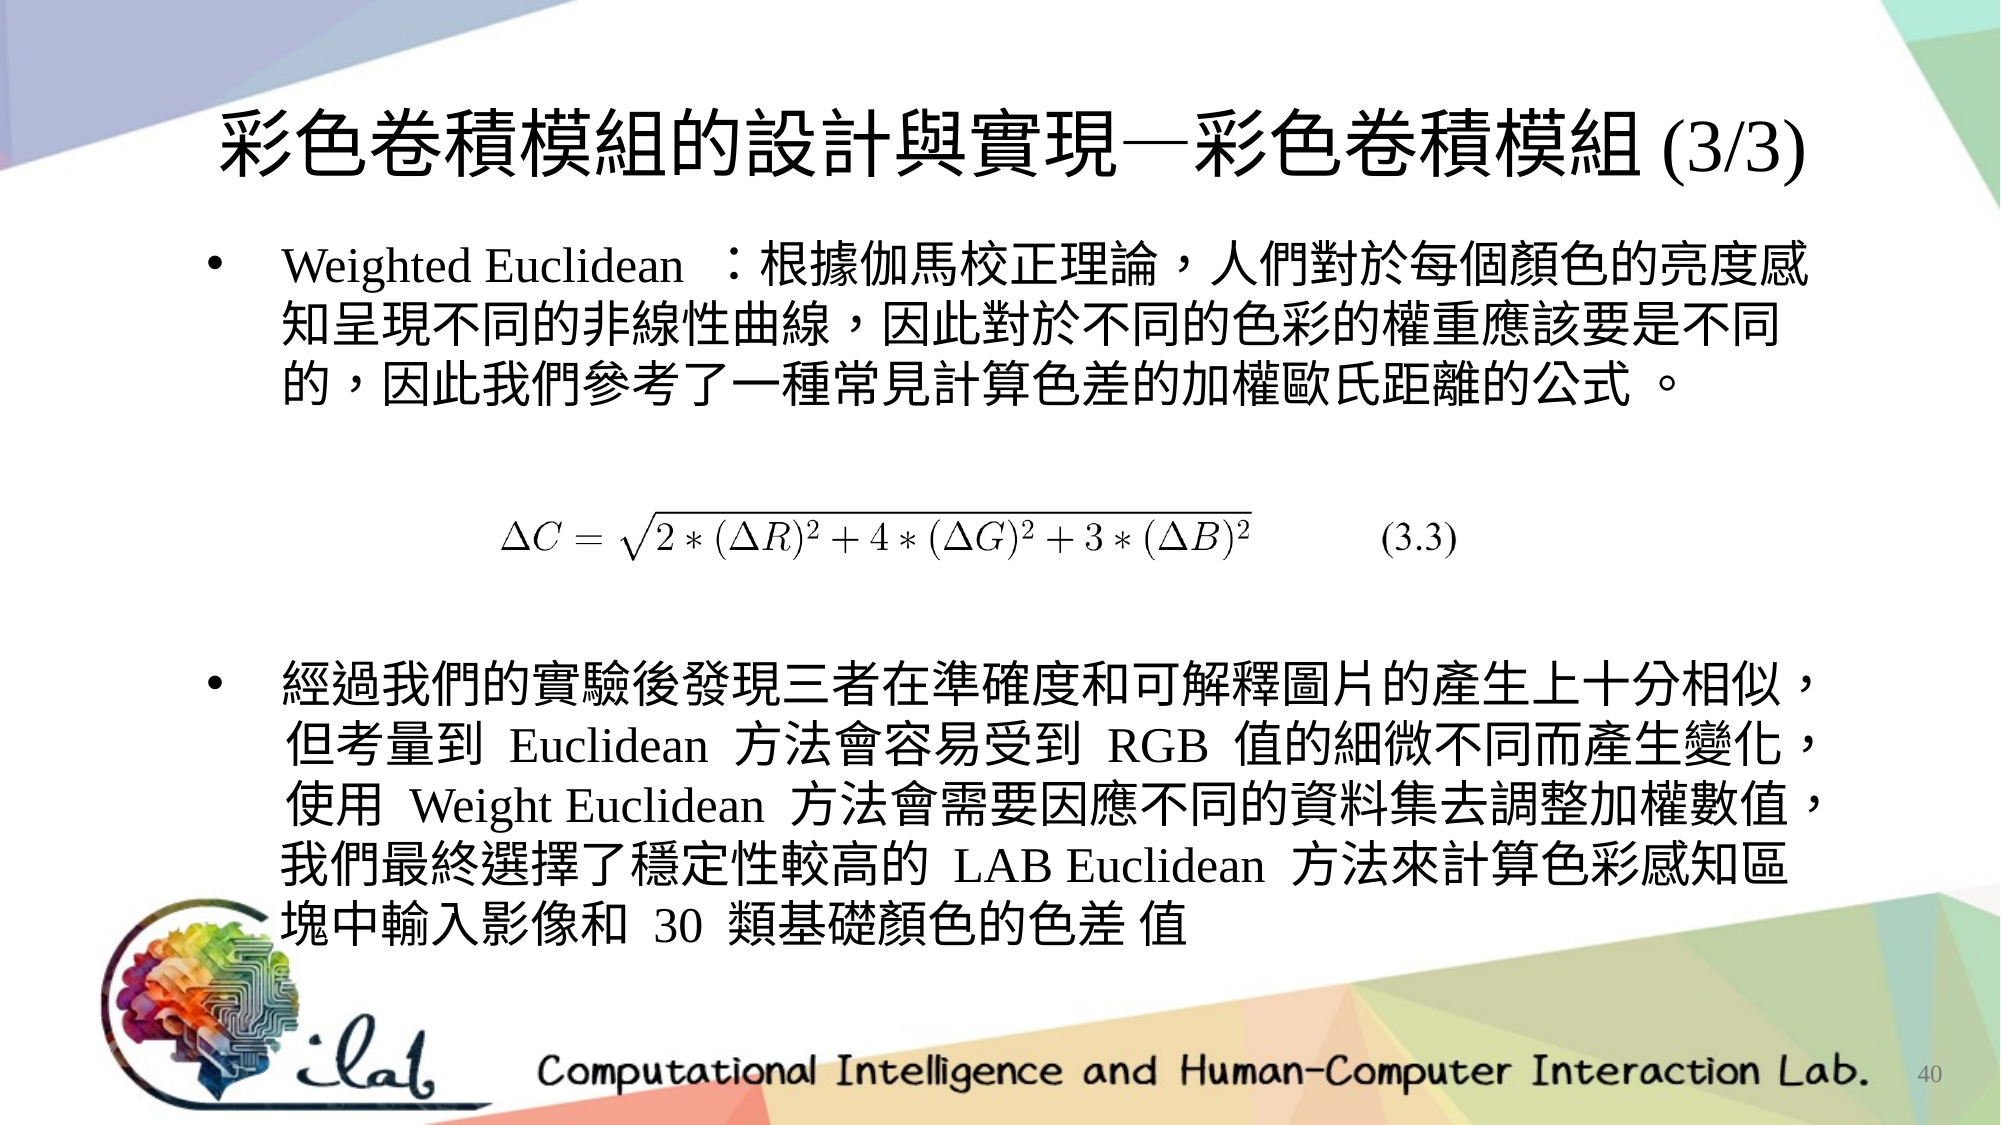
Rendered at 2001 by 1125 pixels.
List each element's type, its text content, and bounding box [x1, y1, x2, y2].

slide_number 40 [1507, 1042, 1958, 1103]
picture [0, 0, 2001, 1125]
text_box 彩色卷積模組的設計與實現—彩色卷積模組(3/3) [204, 88, 1823, 194]
text_box Weighted Euclidean ：根據伽馬校正理論，人們對於每個顏色的亮度感知呈現不同的非線性曲線，因此對於不同的色彩的權重應該要是不同的，因此我們參考了一種常見計算色差的加權歐氏距離的公式 。 經過我們的實驗後發現三者在準確度和可解釋圖片的產生上十分相似， 但考量到 Euclidean 方法會容易受到 RGB 值的細微不同而產生變化， 使用 Weight Euclidean 方法會需要因應不同的資料集去調整加權數值， 我們最終選擇了穩定性較高的 LAB Euclidean 方法來計算色彩感知區塊中輸入影像和 30 類基礎顏色的色差 值 [191, 225, 1835, 960]
